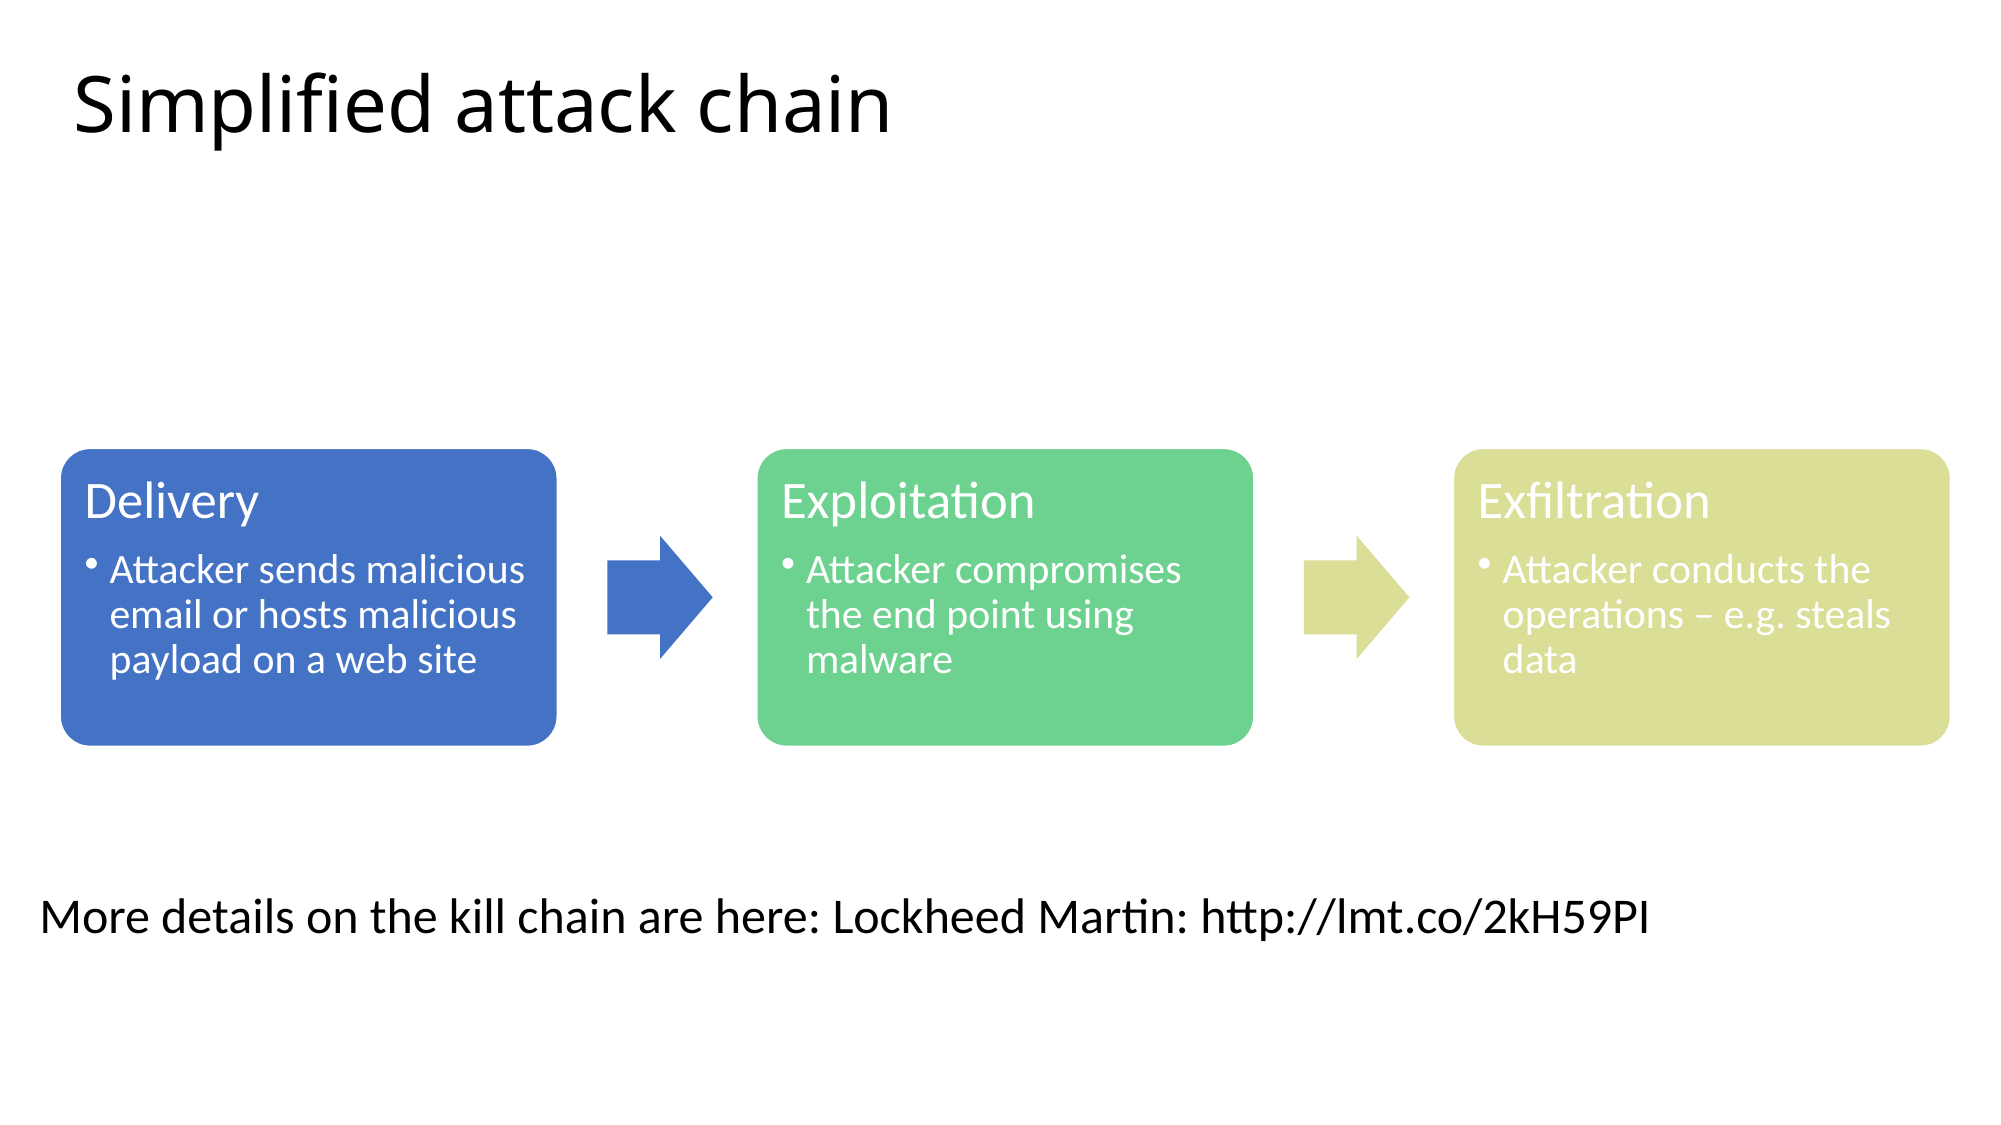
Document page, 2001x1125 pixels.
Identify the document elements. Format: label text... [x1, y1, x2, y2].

title Simplified attack chain [58, 28, 1953, 188]
text_box More details on the kill chain are here: Lockheed Martin: http://lmt.co/2kH59PI [26, 877, 1663, 949]
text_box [59, 448, 1951, 747]
